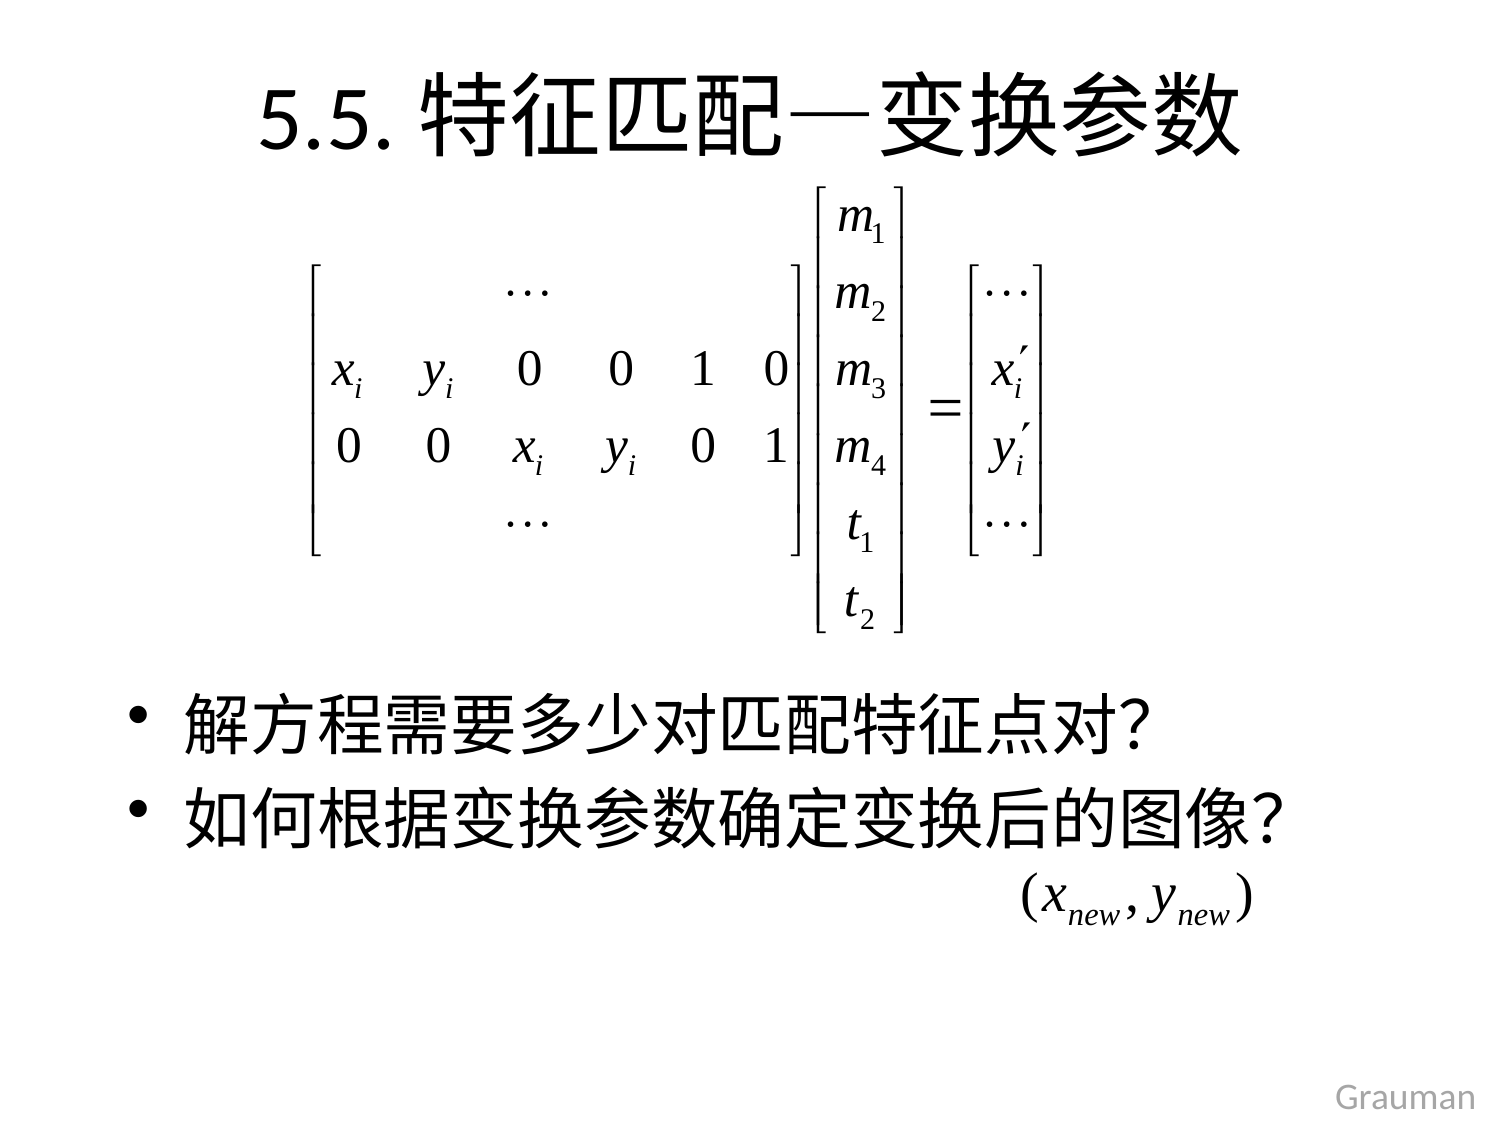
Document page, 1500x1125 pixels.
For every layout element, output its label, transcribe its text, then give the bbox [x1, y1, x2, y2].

text_box Grauman [1320, 1064, 1492, 1125]
title 5.5.特征匹配—变换参数 [75, 19, 1425, 207]
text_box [1012, 855, 1265, 940]
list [299, 174, 1063, 647]
list 解方程需要多少对匹配特征点对？ 如何根据变换参数确定变换后的图像？ [112, 675, 1388, 1042]
